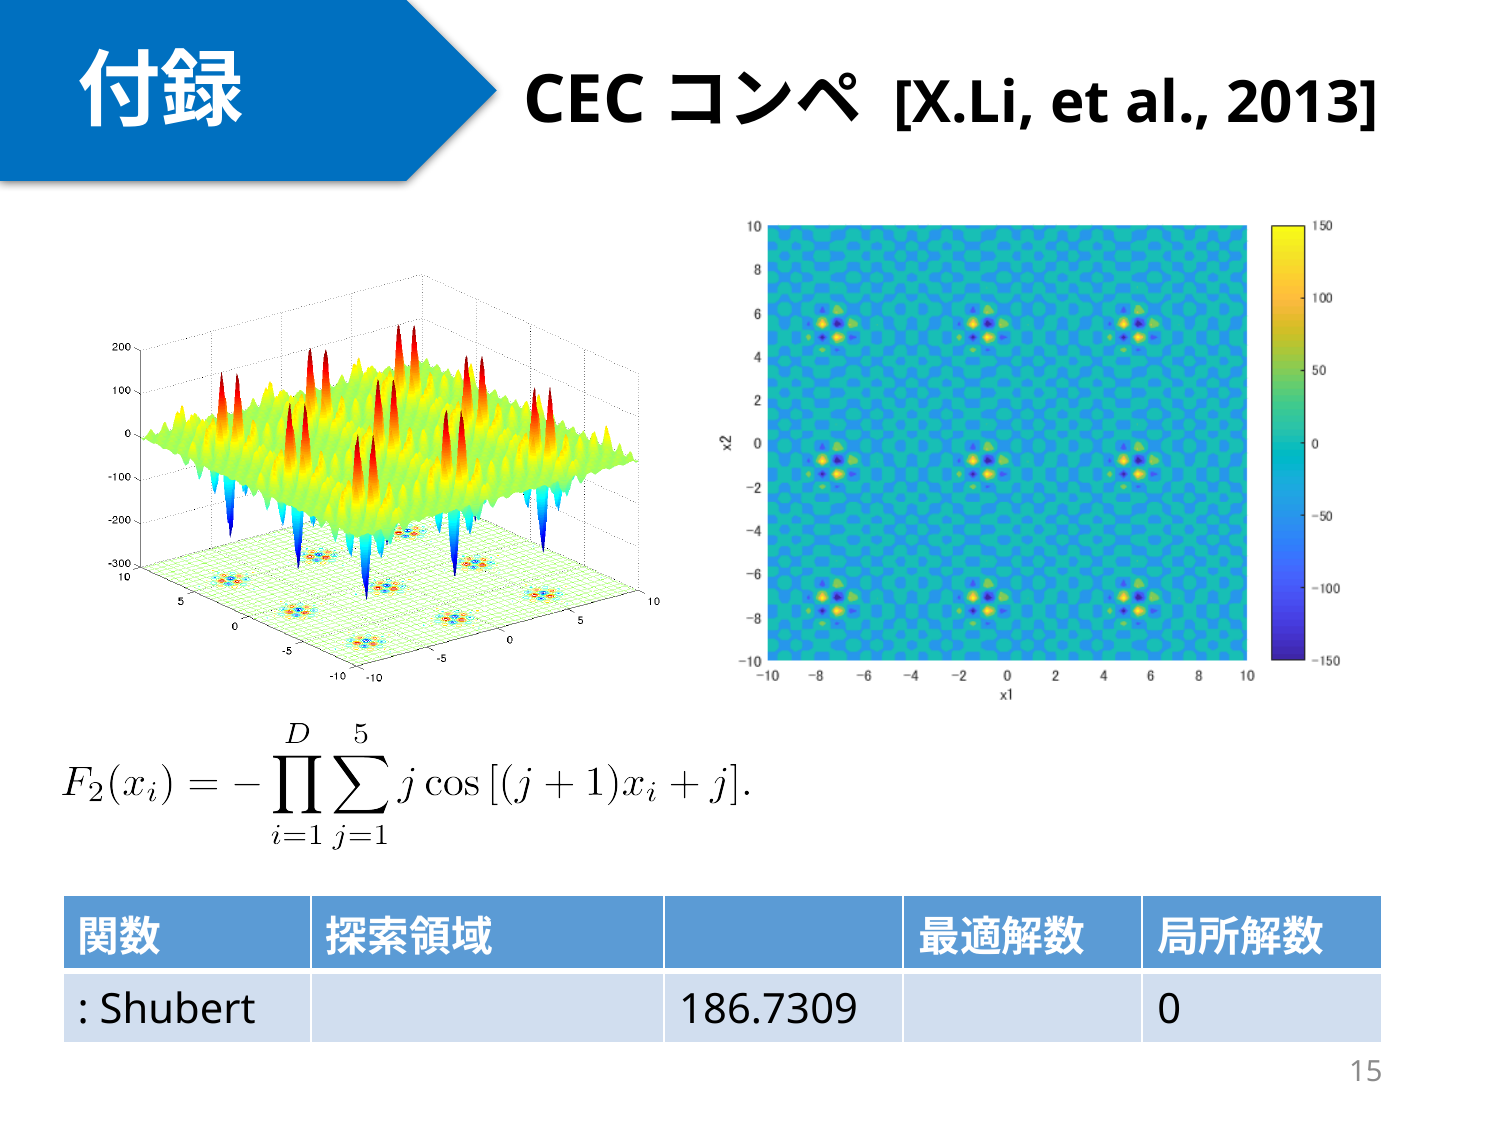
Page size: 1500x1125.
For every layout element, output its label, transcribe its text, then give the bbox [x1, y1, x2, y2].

picture [62, 723, 750, 850]
title CECコンペ [X.Li, et al., 2013] [508, 10, 1500, 192]
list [57, 238, 688, 720]
text_box 付録 [62, 1, 1037, 183]
slide_number 15 [1060, 1042, 1398, 1103]
picture [688, 186, 1398, 720]
